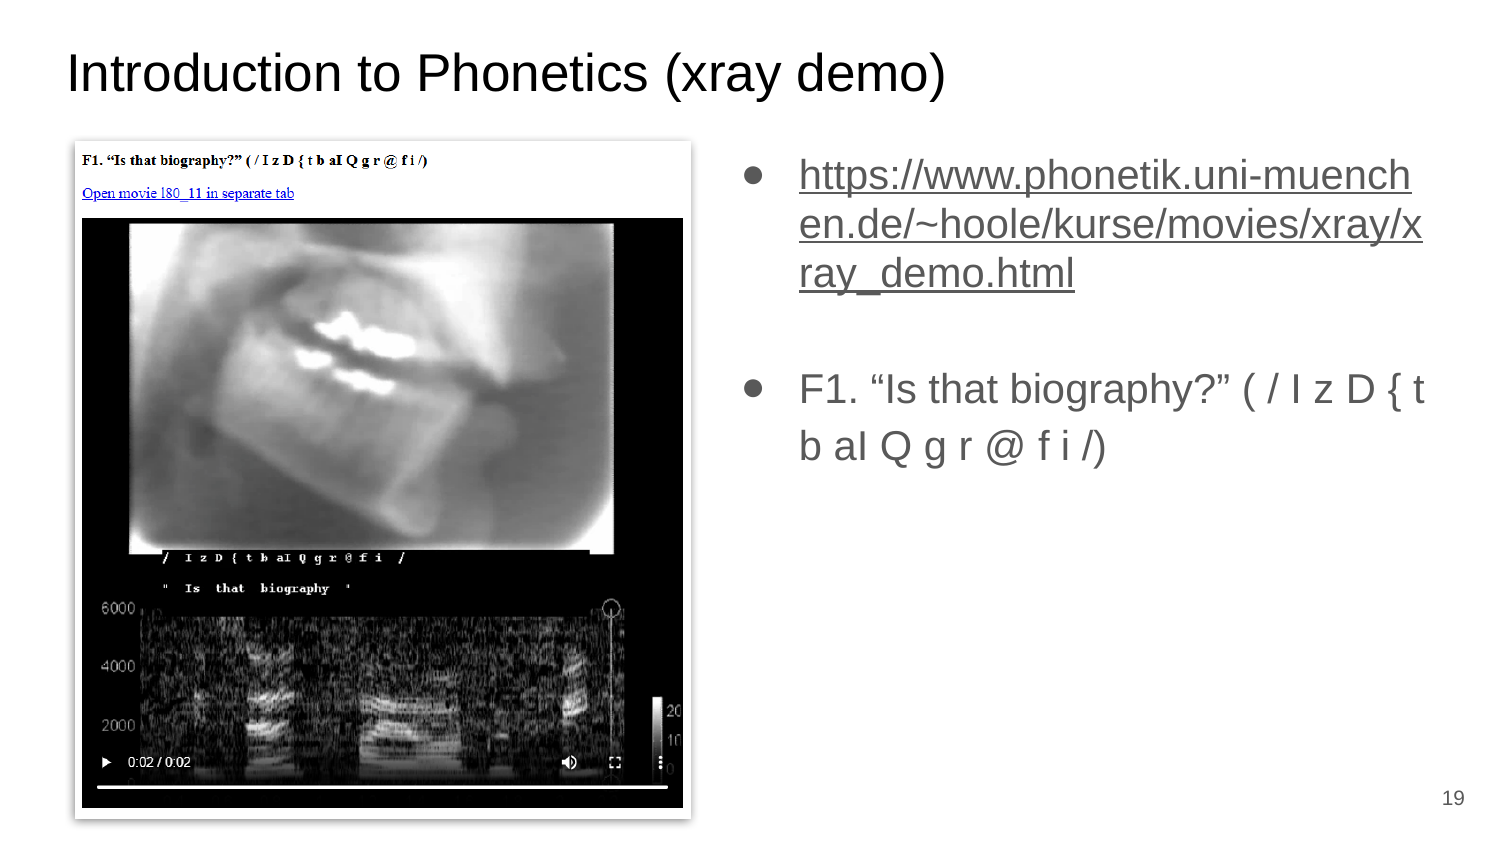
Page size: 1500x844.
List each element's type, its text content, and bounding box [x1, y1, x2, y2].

picture [74, 141, 692, 819]
list https://www.phonetik.uni-muenchen.de/~hoole/kurse/movies/xray/xray_demo.html F1. “Is that biography?” ( / I z D { t b aI Q g r @ f i /) [709, 125, 1449, 802]
slide_number ‹#› [1389, 764, 1480, 830]
title Introduction to Phonetics (xray demo) [51, 23, 1449, 117]
